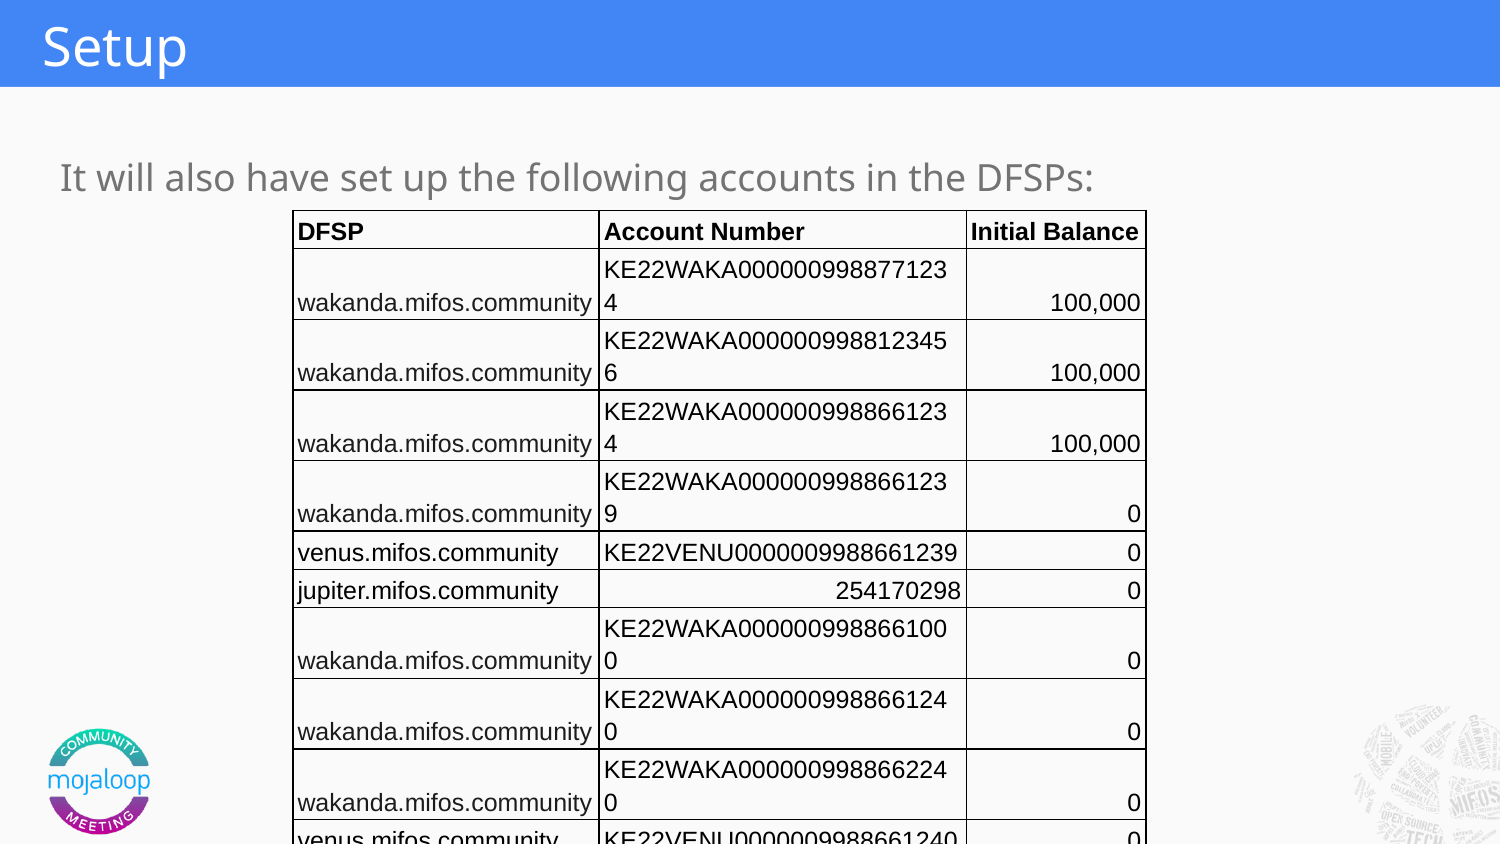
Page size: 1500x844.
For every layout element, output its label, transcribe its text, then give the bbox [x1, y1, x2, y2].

picture [0, 725, 208, 837]
table_cell wakanda.mifos.community [294, 461, 598, 530]
table_cell KE22WAKA0000009988662240 [600, 750, 966, 819]
table_cell KE22WAKA0000009988661239 [600, 461, 966, 530]
table_header Initial Balance [967, 211, 1145, 248]
table_cell KE22WAKA0000009988661240 [600, 679, 966, 748]
table_cell wakanda.mifos.community [294, 320, 598, 389]
table_cell wakanda.mifos.community [294, 679, 598, 748]
table_cell 0 [967, 608, 1145, 678]
table_cell 0 [967, 679, 1145, 748]
table_cell 0 [967, 461, 1145, 530]
table_cell jupiter.mifos.community [294, 570, 598, 607]
table_cell 0 [967, 570, 1145, 607]
table_cell wakanda.mifos.community [294, 391, 598, 460]
list It will also have set up the following accounts in the DFSPs: [45, 129, 1394, 255]
table_cell venus.mifos.community [294, 532, 598, 569]
table_cell 0 [967, 532, 1145, 569]
table_cell wakanda.mifos.community [294, 750, 598, 819]
table_cell KE22WAKA0000009988661000 [600, 608, 966, 678]
title Setup [27, 0, 1377, 98]
table_cell KE22WAKA0000009988123456 [600, 320, 966, 389]
table_cell 254170298 [600, 570, 966, 607]
table_header DFSP [294, 211, 598, 248]
table_cell 100,000 [967, 391, 1145, 460]
table_cell KE22WAKA0000009988661234 [600, 391, 966, 460]
table_cell 100,000 [967, 249, 1145, 319]
table_cell 0 [967, 750, 1145, 819]
table_cell 100,000 [967, 320, 1145, 389]
table_cell KE22WAKA0000009988771234 [600, 249, 966, 319]
table_cell wakanda.mifos.community [294, 608, 598, 678]
table_cell wakanda.mifos.community [294, 249, 598, 319]
table_cell venus.mifos.community [294, 820, 598, 844]
table_header Account Number [600, 211, 966, 248]
table_cell KE22VENU0000009988661239 [600, 532, 966, 569]
table_cell KE22VENU0000009988661240 [600, 820, 966, 844]
table_cell 0 [967, 820, 1145, 844]
